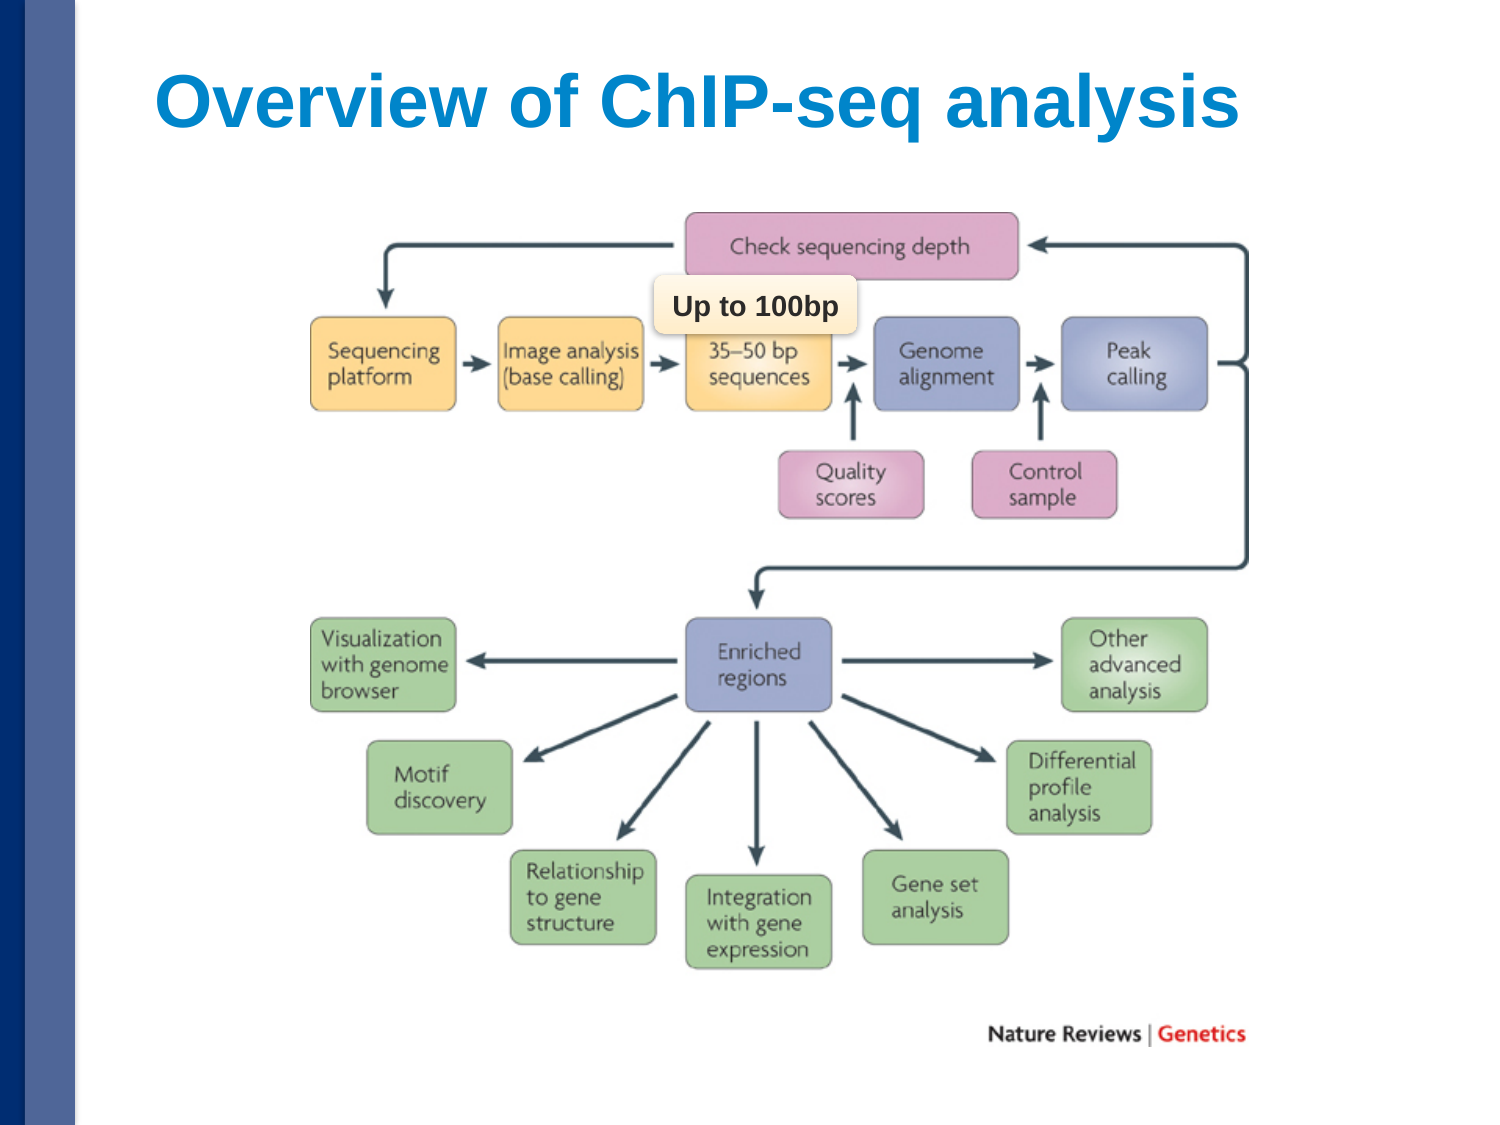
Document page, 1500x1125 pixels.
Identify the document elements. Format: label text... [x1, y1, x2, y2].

picture [310, 211, 1249, 1047]
title Overview of ChIP-seq analysis [154, 45, 1448, 233]
